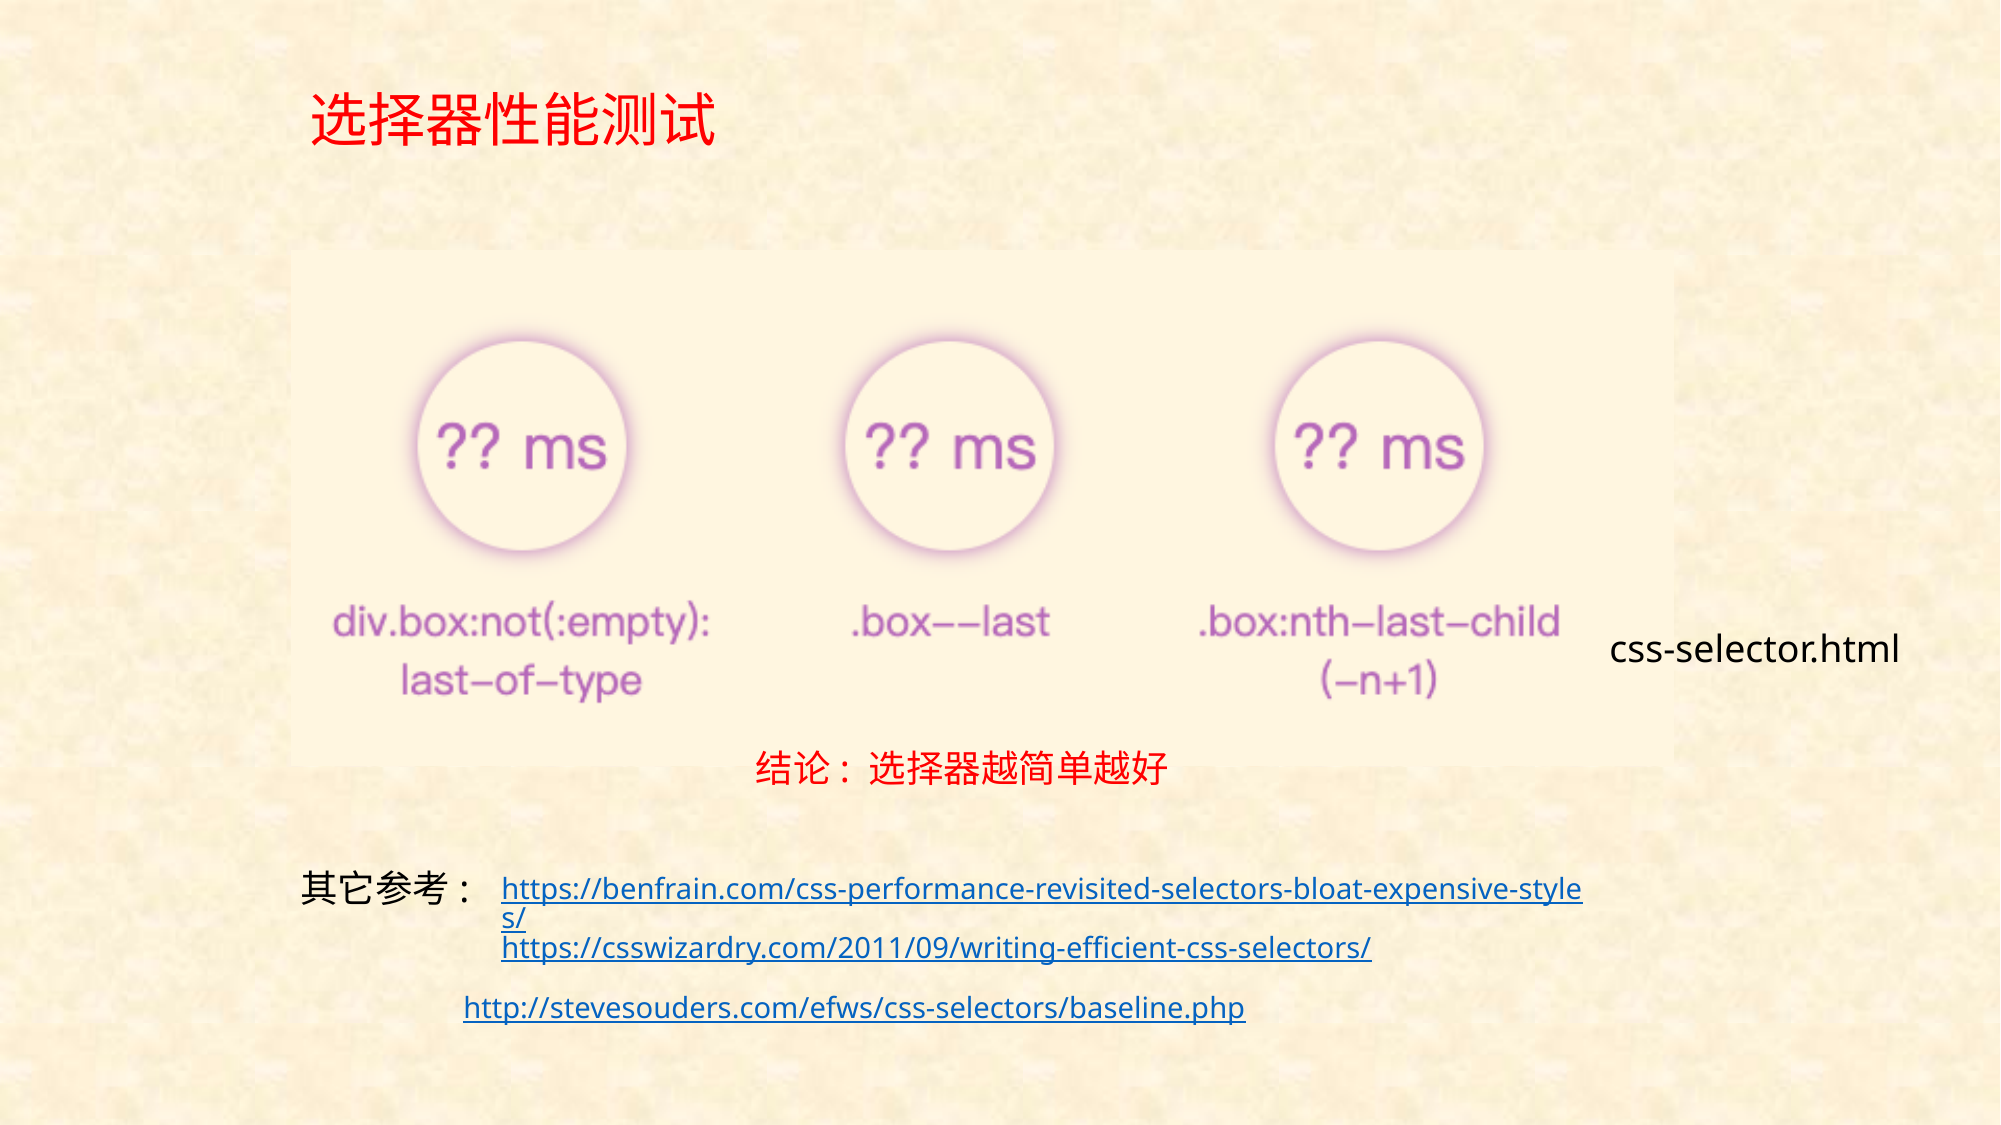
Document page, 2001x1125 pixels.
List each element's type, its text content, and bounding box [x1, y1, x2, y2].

text_box https://csswizardry.com/2011/09/writing-efficient-css-selectors/ [486, 921, 1487, 976]
picture [0, 0, 2001, 1125]
text_box 其它参考: [285, 857, 494, 917]
text_box css-selector.html [1674, 617, 1916, 678]
text_box 选择器性能测试 [294, 75, 732, 161]
text_box 结论: 选择器越简单越好 [741, 766, 1184, 797]
text_box http://stevesouders.com/efws/css-selectors/baseline.php [448, 982, 1261, 1037]
text_box https://benfrain.com/css-performance-revisited-selectors-bloat-expensive-styles/ [486, 863, 1603, 918]
